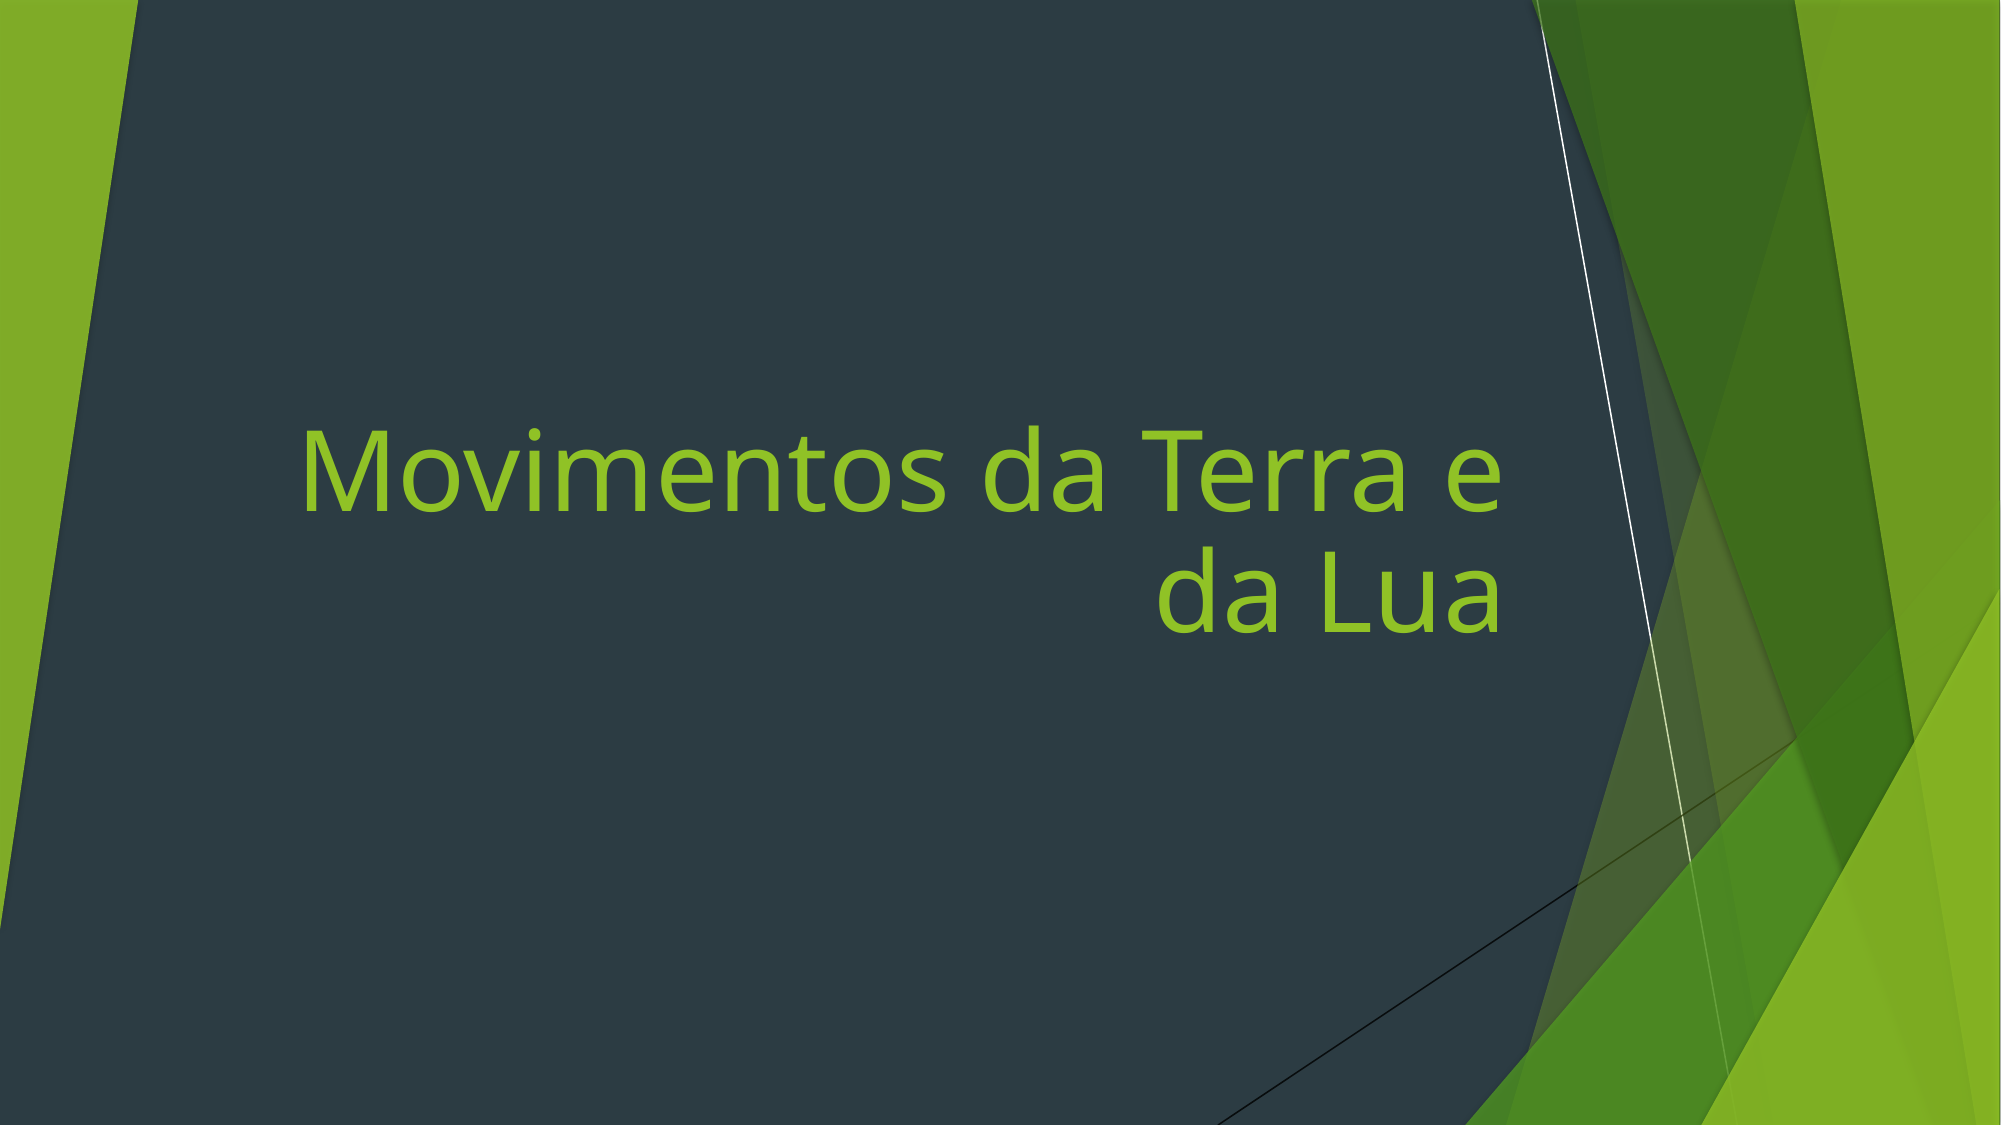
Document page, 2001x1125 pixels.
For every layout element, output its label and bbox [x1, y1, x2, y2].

text_box [0, 0, 2000, 1125]
